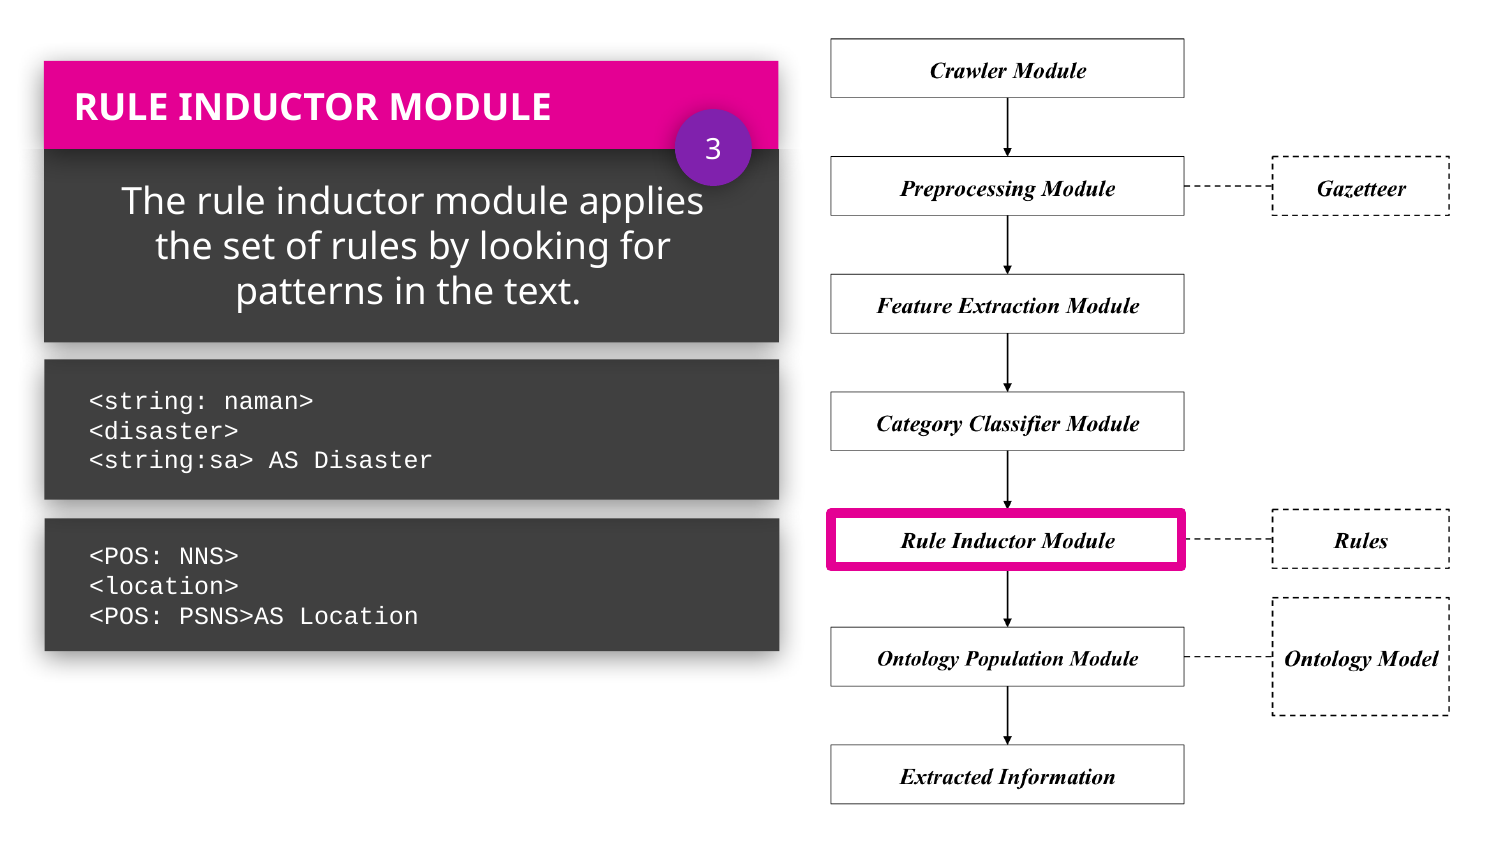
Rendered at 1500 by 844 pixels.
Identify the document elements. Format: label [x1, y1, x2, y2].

picture [811, 23, 1467, 817]
text_box [43, 155, 780, 343]
text_box [44, 518, 780, 652]
text_box [44, 359, 780, 500]
text_box [43, 60, 779, 150]
text_box [0, 0, 814, 151]
